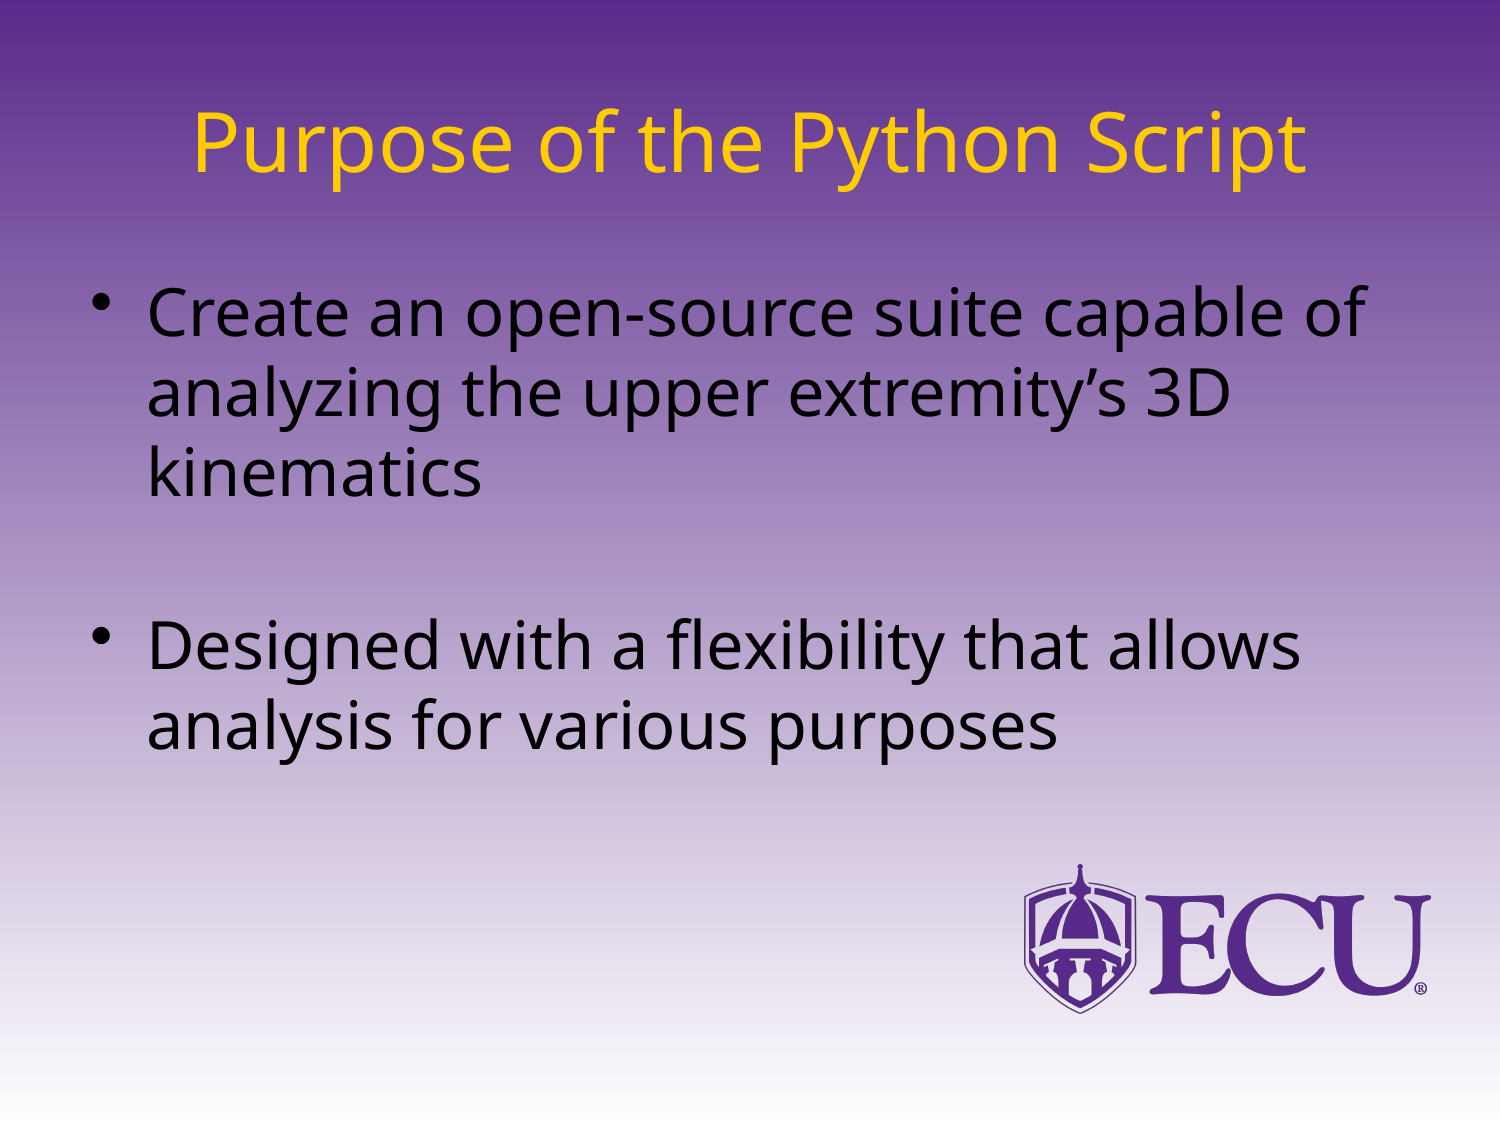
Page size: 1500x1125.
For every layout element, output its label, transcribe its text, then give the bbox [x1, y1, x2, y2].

title Purpose of the Python Script [74, 44, 1426, 233]
picture [1024, 864, 1431, 1014]
list Create an open-source suite capable of analyzing the upper extremity’s 3D kinematics Designed with a flexibility that allows analysis for various purposes [74, 262, 1426, 1006]
